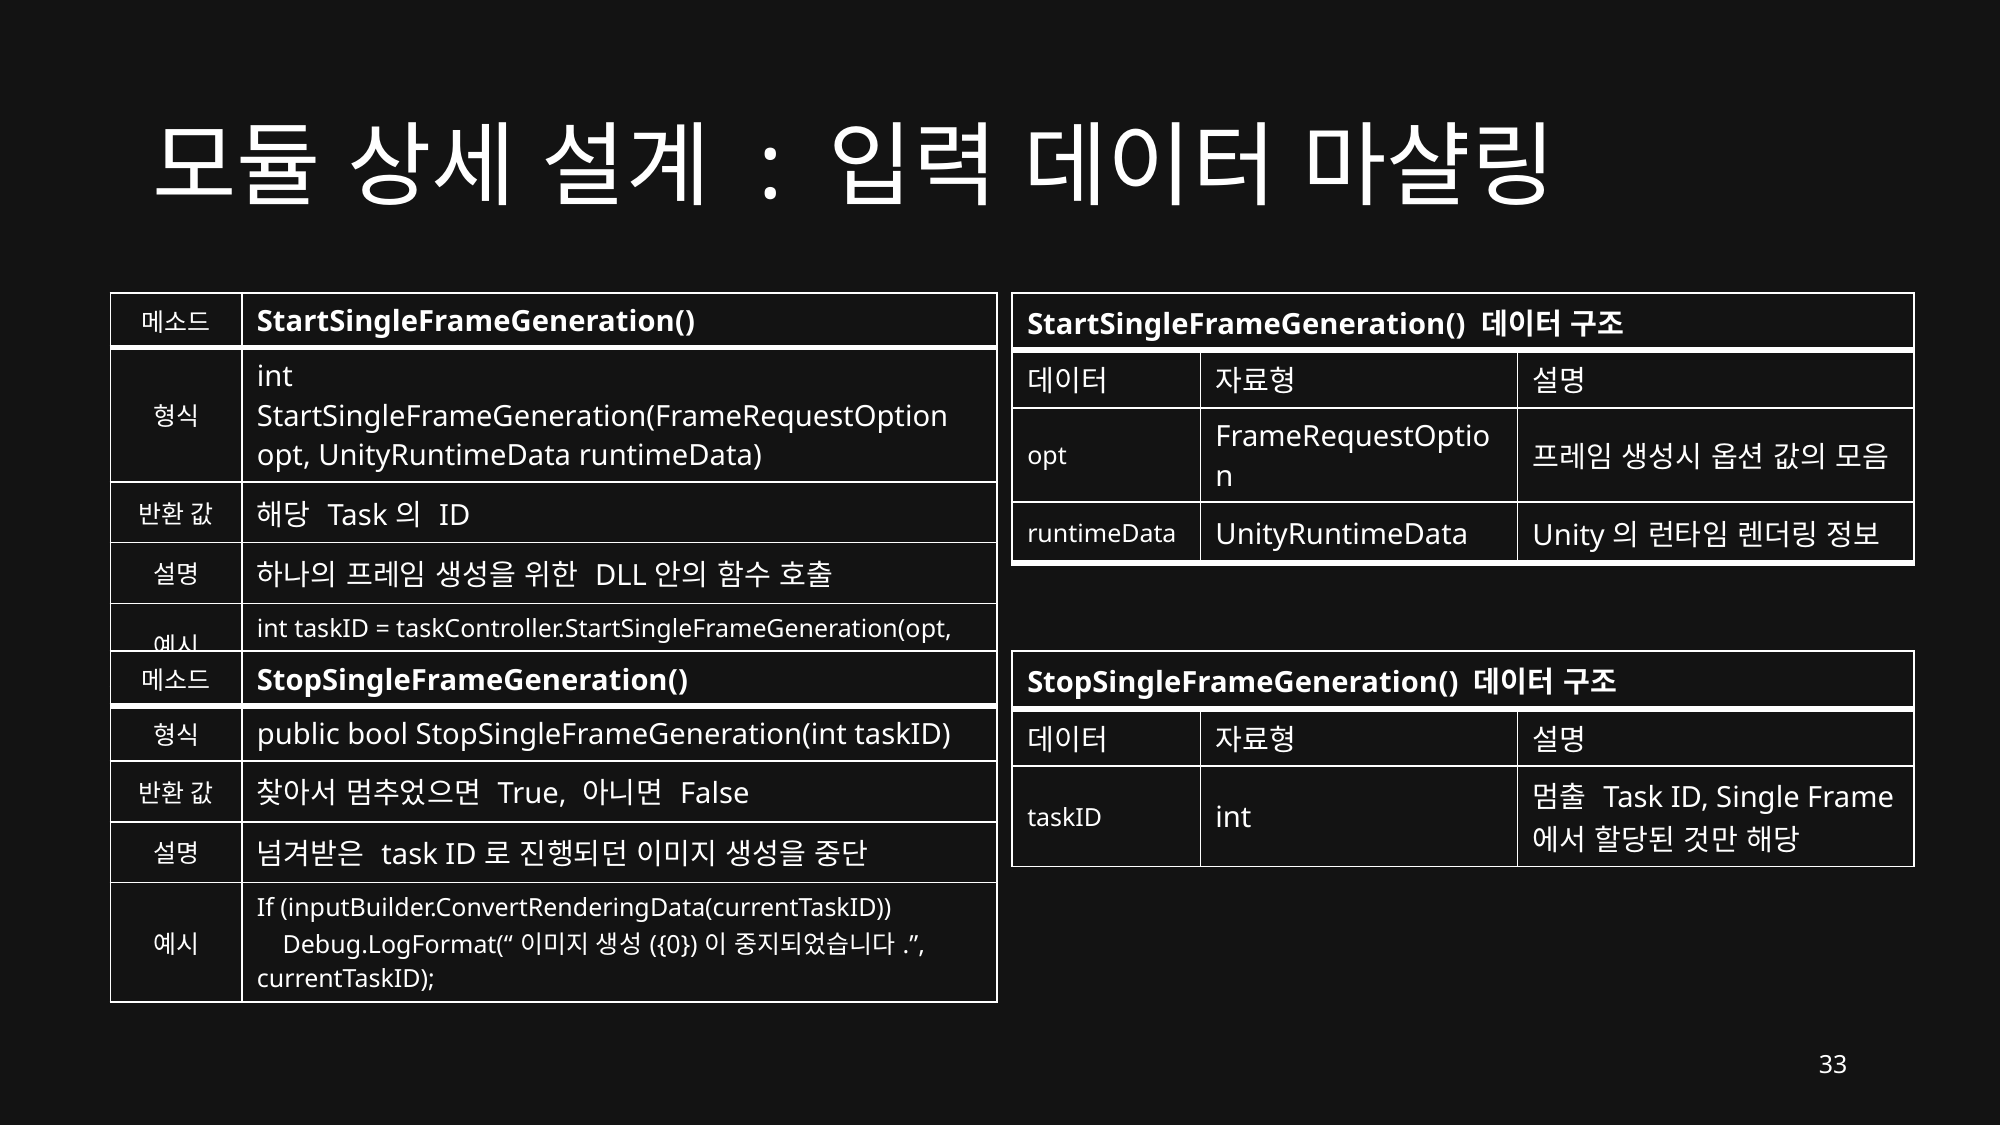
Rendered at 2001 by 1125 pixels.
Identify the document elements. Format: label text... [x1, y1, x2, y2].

table_cell 설명 [1518, 712, 1913, 765]
table_cell opt [1013, 409, 1200, 501]
table_cell 찾아서 멈추었으면 True, 아니면 False [243, 762, 996, 821]
table_header StopSingleFrameGeneration() 데이터 구조 [1013, 652, 1913, 706]
table_cell 형식 [111, 350, 241, 481]
table_cell int [1201, 767, 1517, 866]
table_cell 데이터 [1013, 712, 1200, 765]
table_cell 자료형 [1201, 353, 1517, 407]
table_cell 형식 [111, 709, 241, 760]
table_cell 반환 값 [111, 483, 241, 542]
table_cell Unity의 런타임 렌더링 정보 [1518, 503, 1913, 560]
table_cell 프레임 생성시 옵션 값의 모음 [1518, 409, 1913, 501]
table_cell 예시 [111, 883, 241, 1001]
table_cell 자료형 [1201, 712, 1517, 765]
table_cell int taskID = taskController.StartSingleFrameGeneration(opt, runtimeData); [243, 604, 996, 650]
table_cell 멈출 Task ID, Single Frame에서 할당된 것만 해당 [1518, 767, 1913, 866]
slide_number 33 [1412, 1035, 1863, 1096]
table_header StopSingleFrameGeneration() [243, 652, 996, 703]
title 모듈 상세 설계 : 입력 데이터 마샬링 [137, 59, 1863, 278]
table_cell 설명 [1518, 353, 1913, 407]
table_cell UnityRuntimeData [1201, 503, 1517, 560]
table_cell 해당 Task의 ID [243, 483, 996, 542]
table_cell 데이터 [1013, 353, 1200, 407]
table_header 메소드 [111, 294, 241, 345]
table_cell 설명 [111, 823, 241, 882]
table_header StartSingleFrameGeneration() 데이터 구조 [1013, 294, 1913, 347]
table_cell 넘겨받은 task ID로 진행되던 이미지 생성을 중단 [243, 823, 996, 882]
table_cell FrameRequestOption [1201, 409, 1517, 501]
table_cell 예시 [111, 604, 241, 650]
table_header 메소드 [111, 652, 241, 703]
table_header StartSingleFrameGeneration() [243, 294, 996, 345]
table_cell public bool StopSingleFrameGeneration(int taskID) [243, 709, 996, 760]
table_cell int StartSingleFrameGeneration(FrameRequestOption opt, UnityRuntimeData runtimeData) [243, 350, 996, 481]
table_cell taskID [1013, 767, 1200, 866]
table_cell If (inputBuilder.ConvertRenderingData(currentTaskID)) Debug.LogFormat(“이미지 생성({0})이 중지되었습니다.”, currentTaskID); [243, 883, 996, 1001]
table_cell runtimeData [1013, 503, 1200, 560]
table_cell 하나의 프레임 생성을 위한 DLL안의 함수 호출 [243, 543, 996, 603]
table_cell 설명 [111, 543, 241, 603]
table_cell 반환 값 [111, 762, 241, 821]
